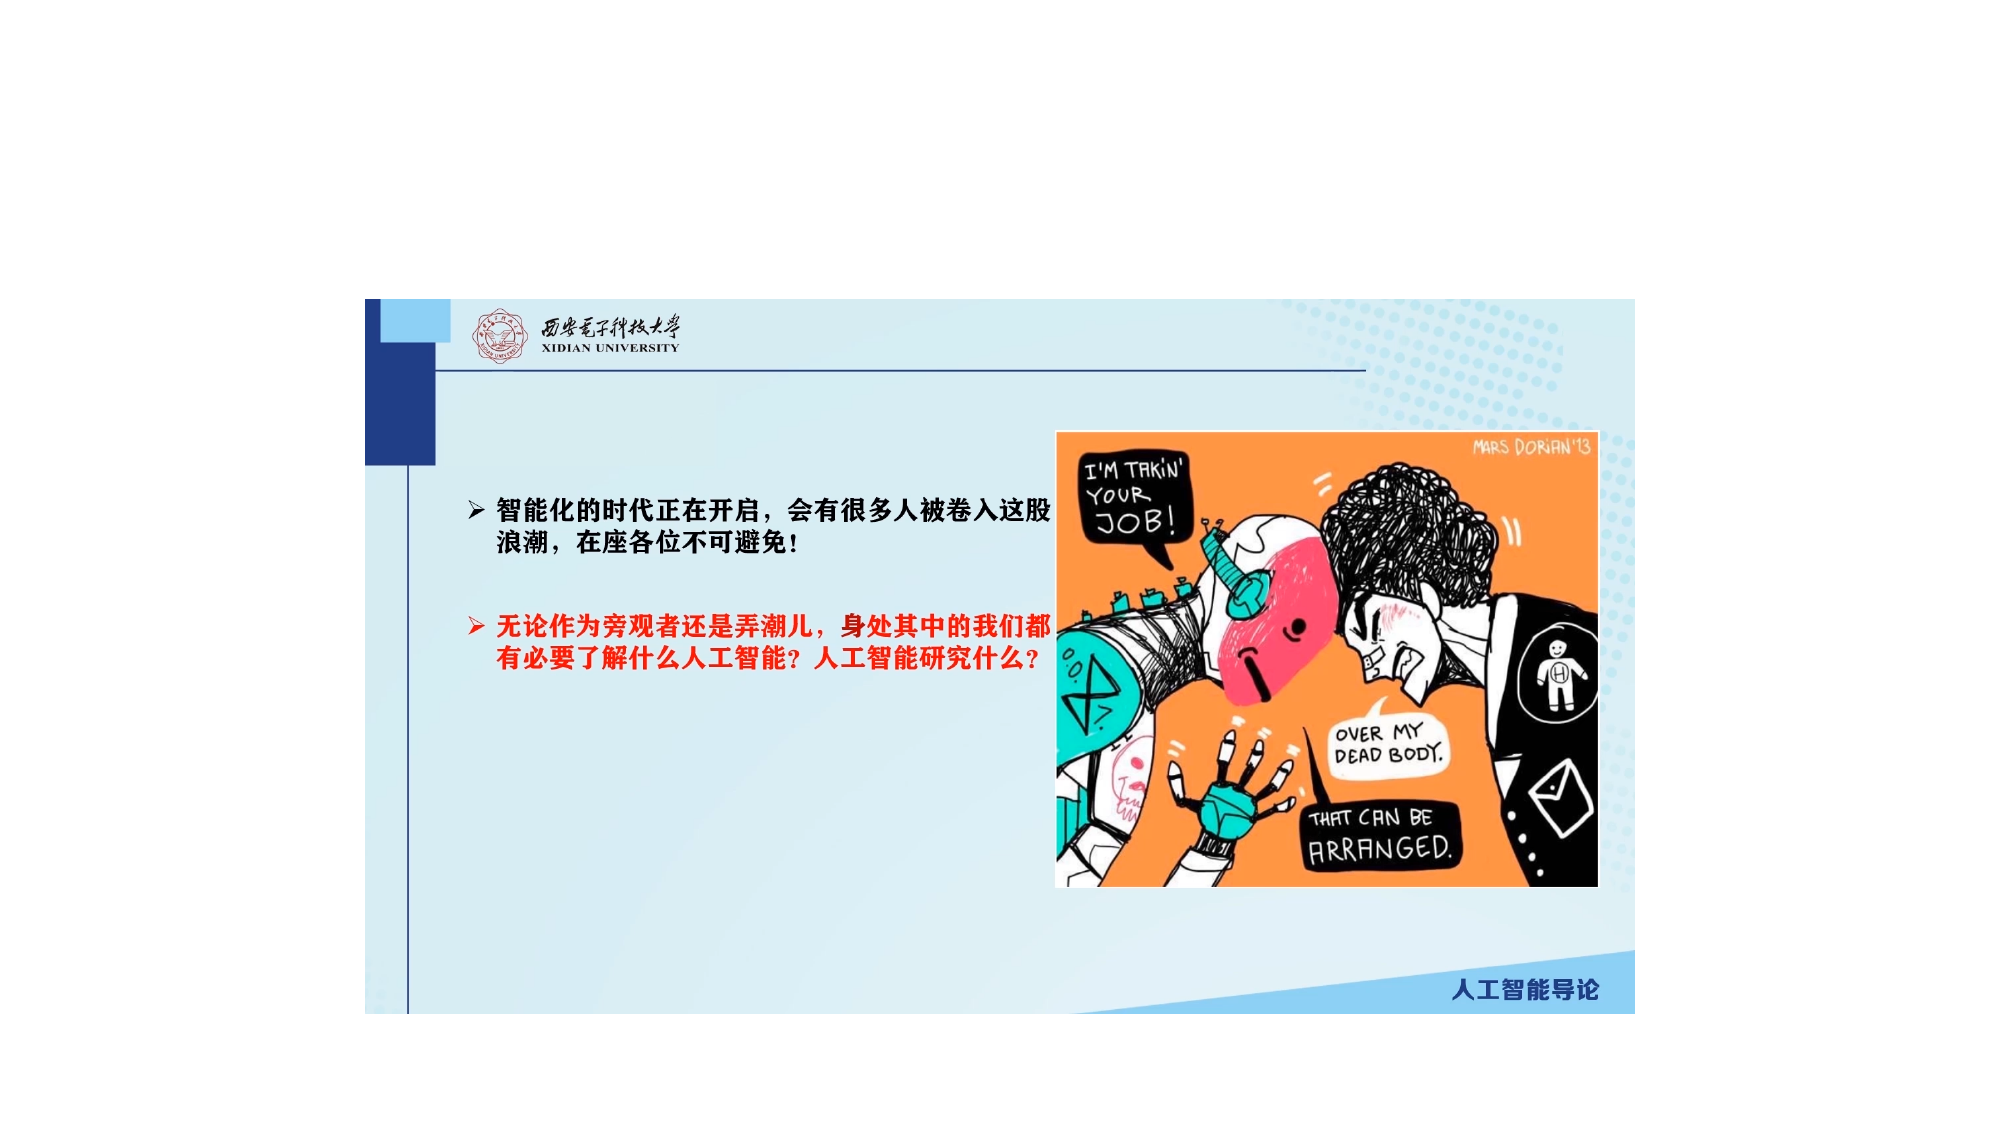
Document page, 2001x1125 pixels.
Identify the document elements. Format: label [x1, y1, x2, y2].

list [365, 299, 1635, 1014]
